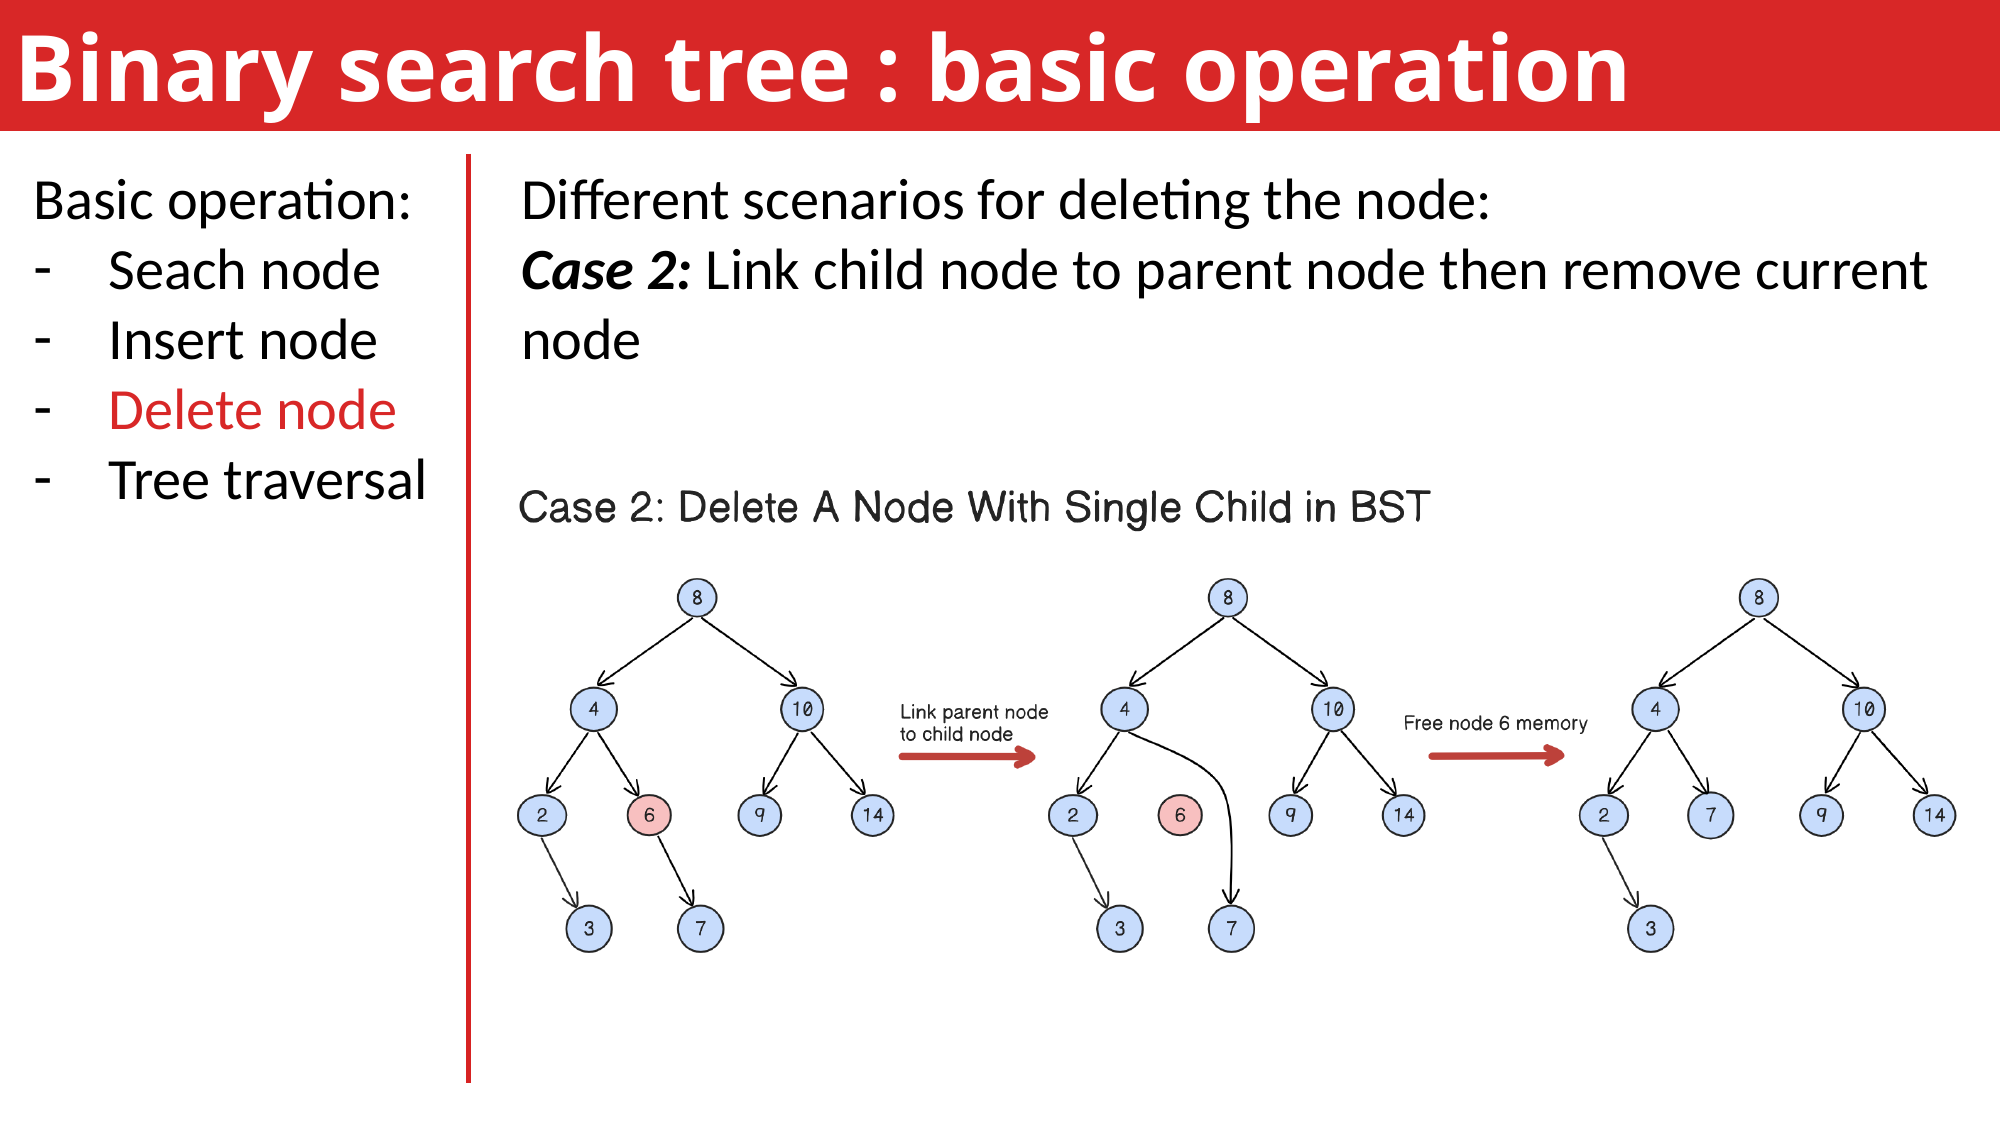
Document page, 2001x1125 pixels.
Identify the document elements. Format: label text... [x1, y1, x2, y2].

picture [506, 468, 1968, 965]
text_box Different scenarios for deleting the node: Case 2: Link child node to parent node then remove current node [506, 153, 1982, 379]
text_box Basic operation: Seach node Insert node Delete node Tree traversal [18, 153, 454, 519]
text_box Binary search tree : basic operation [0, 0, 2000, 131]
